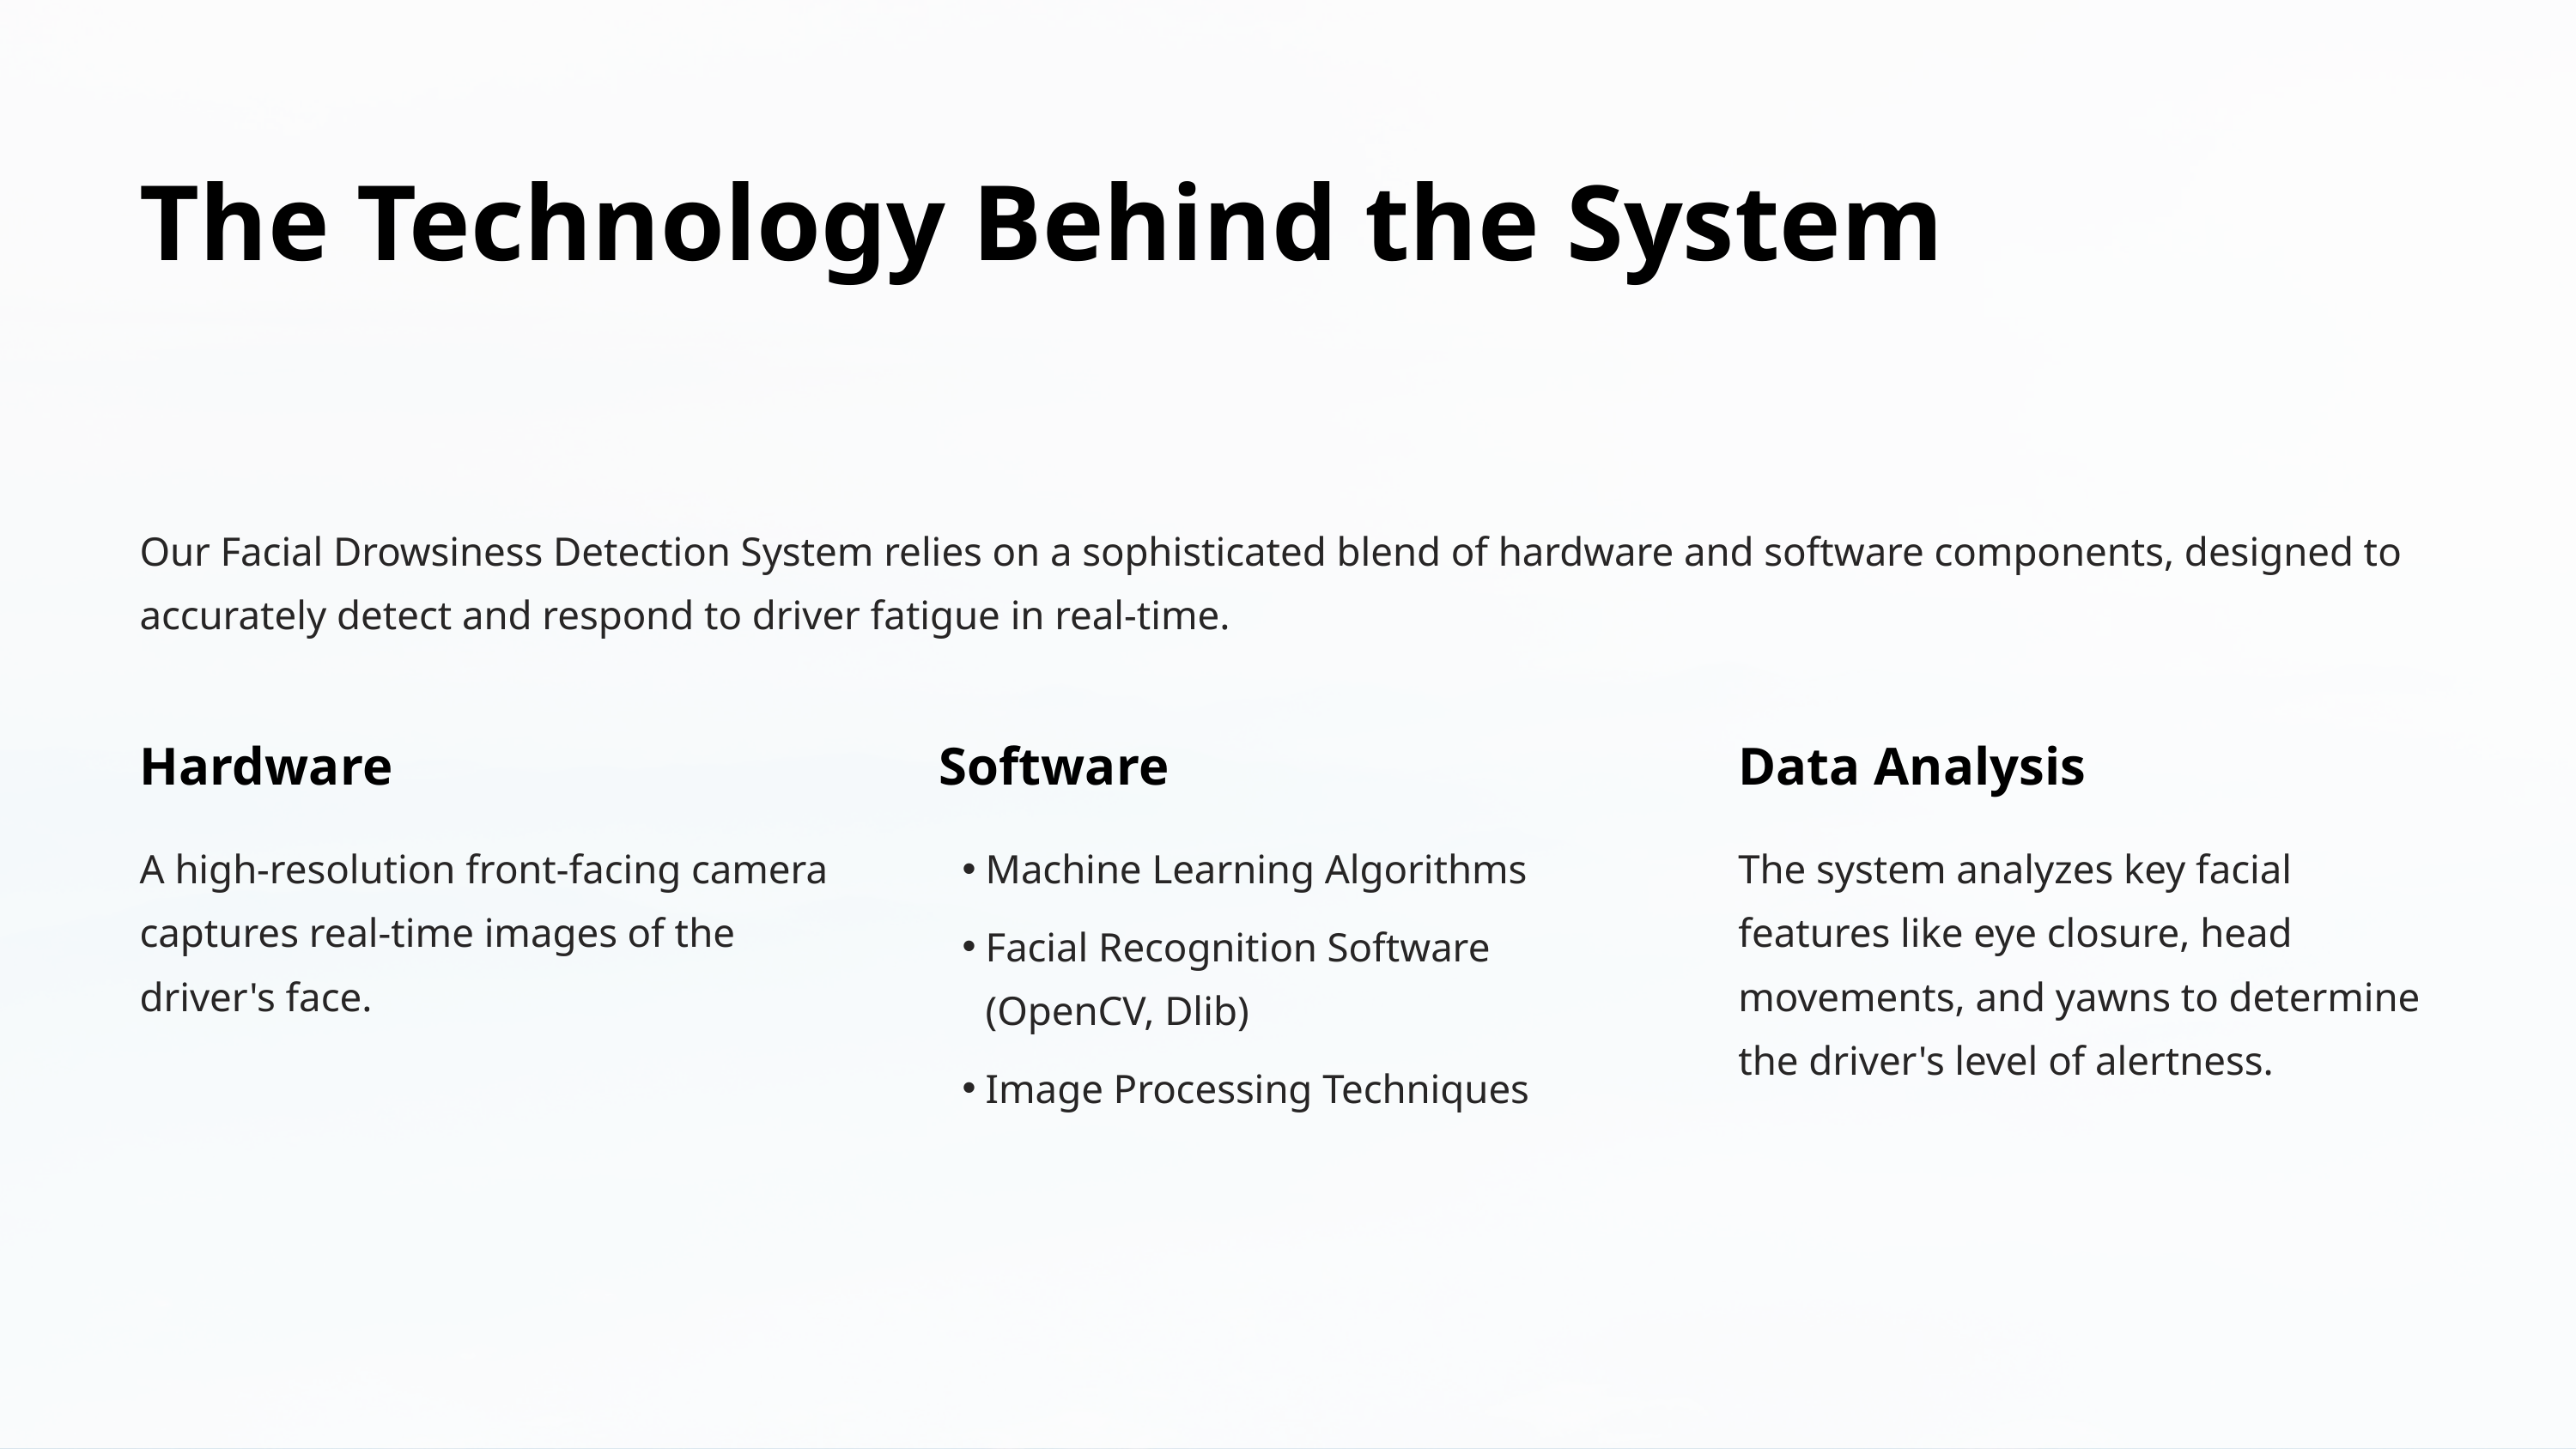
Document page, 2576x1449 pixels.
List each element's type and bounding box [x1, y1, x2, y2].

text_box [0, 0, 2576, 1449]
